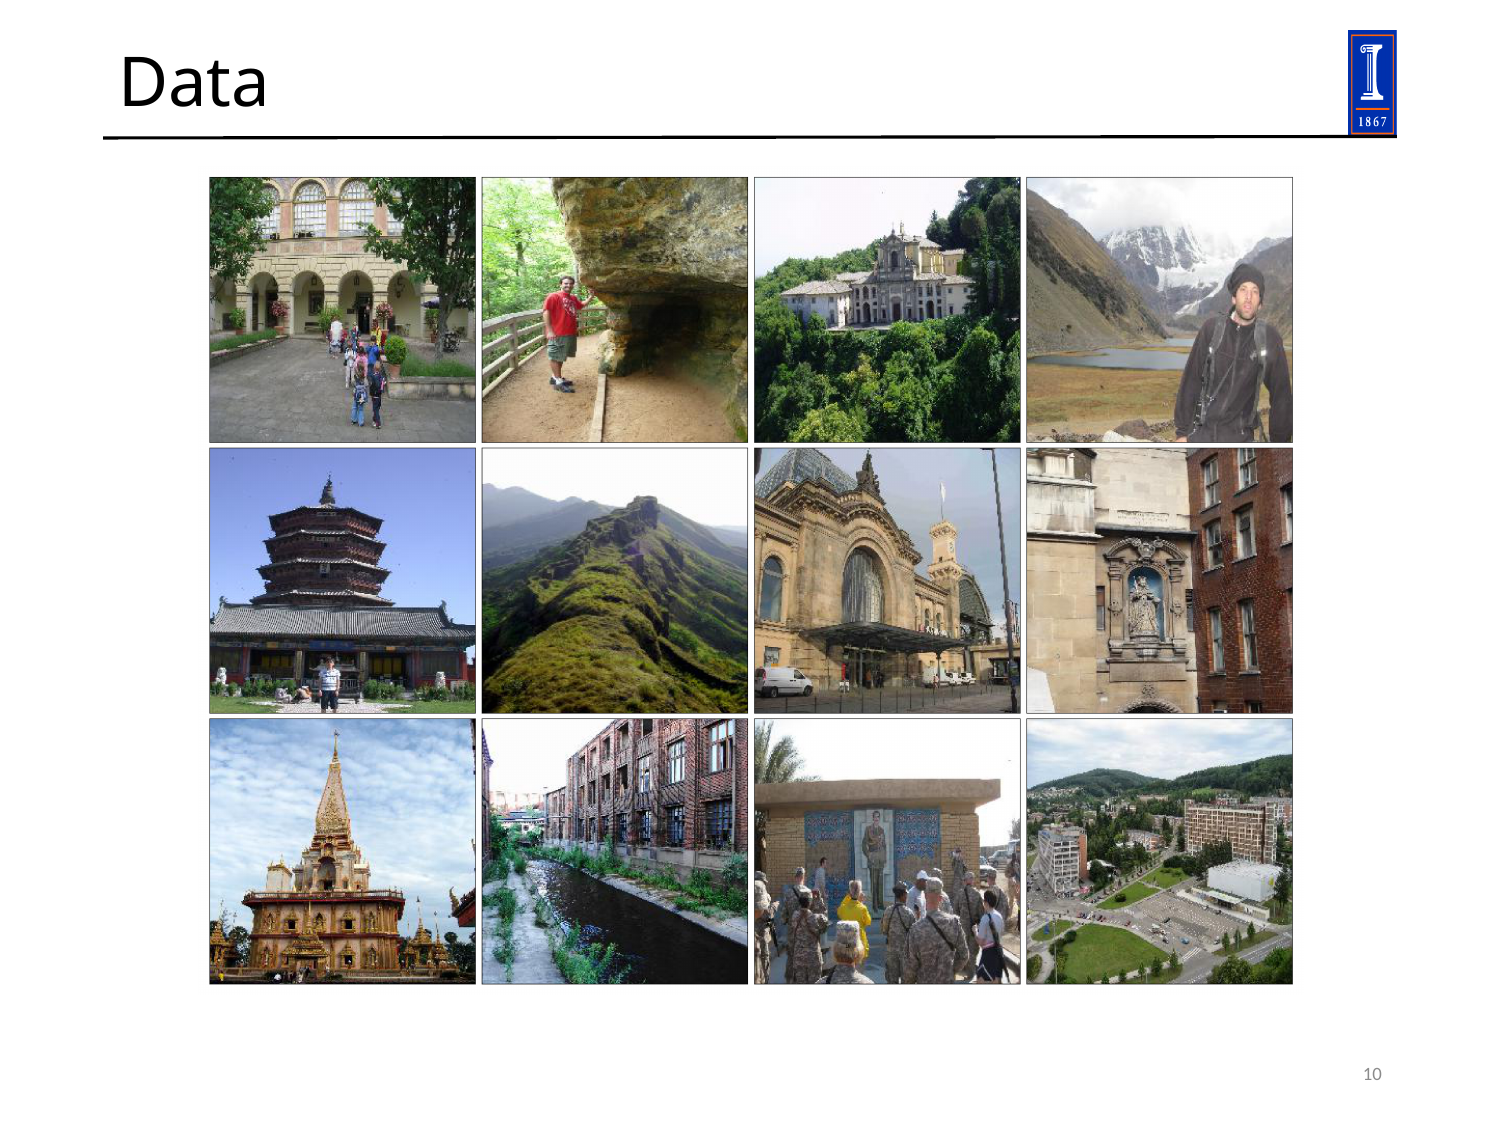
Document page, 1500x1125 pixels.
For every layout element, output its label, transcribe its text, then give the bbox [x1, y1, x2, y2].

title Data [103, 30, 1397, 138]
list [198, 166, 1304, 995]
slide_number 10 [1059, 1042, 1397, 1103]
